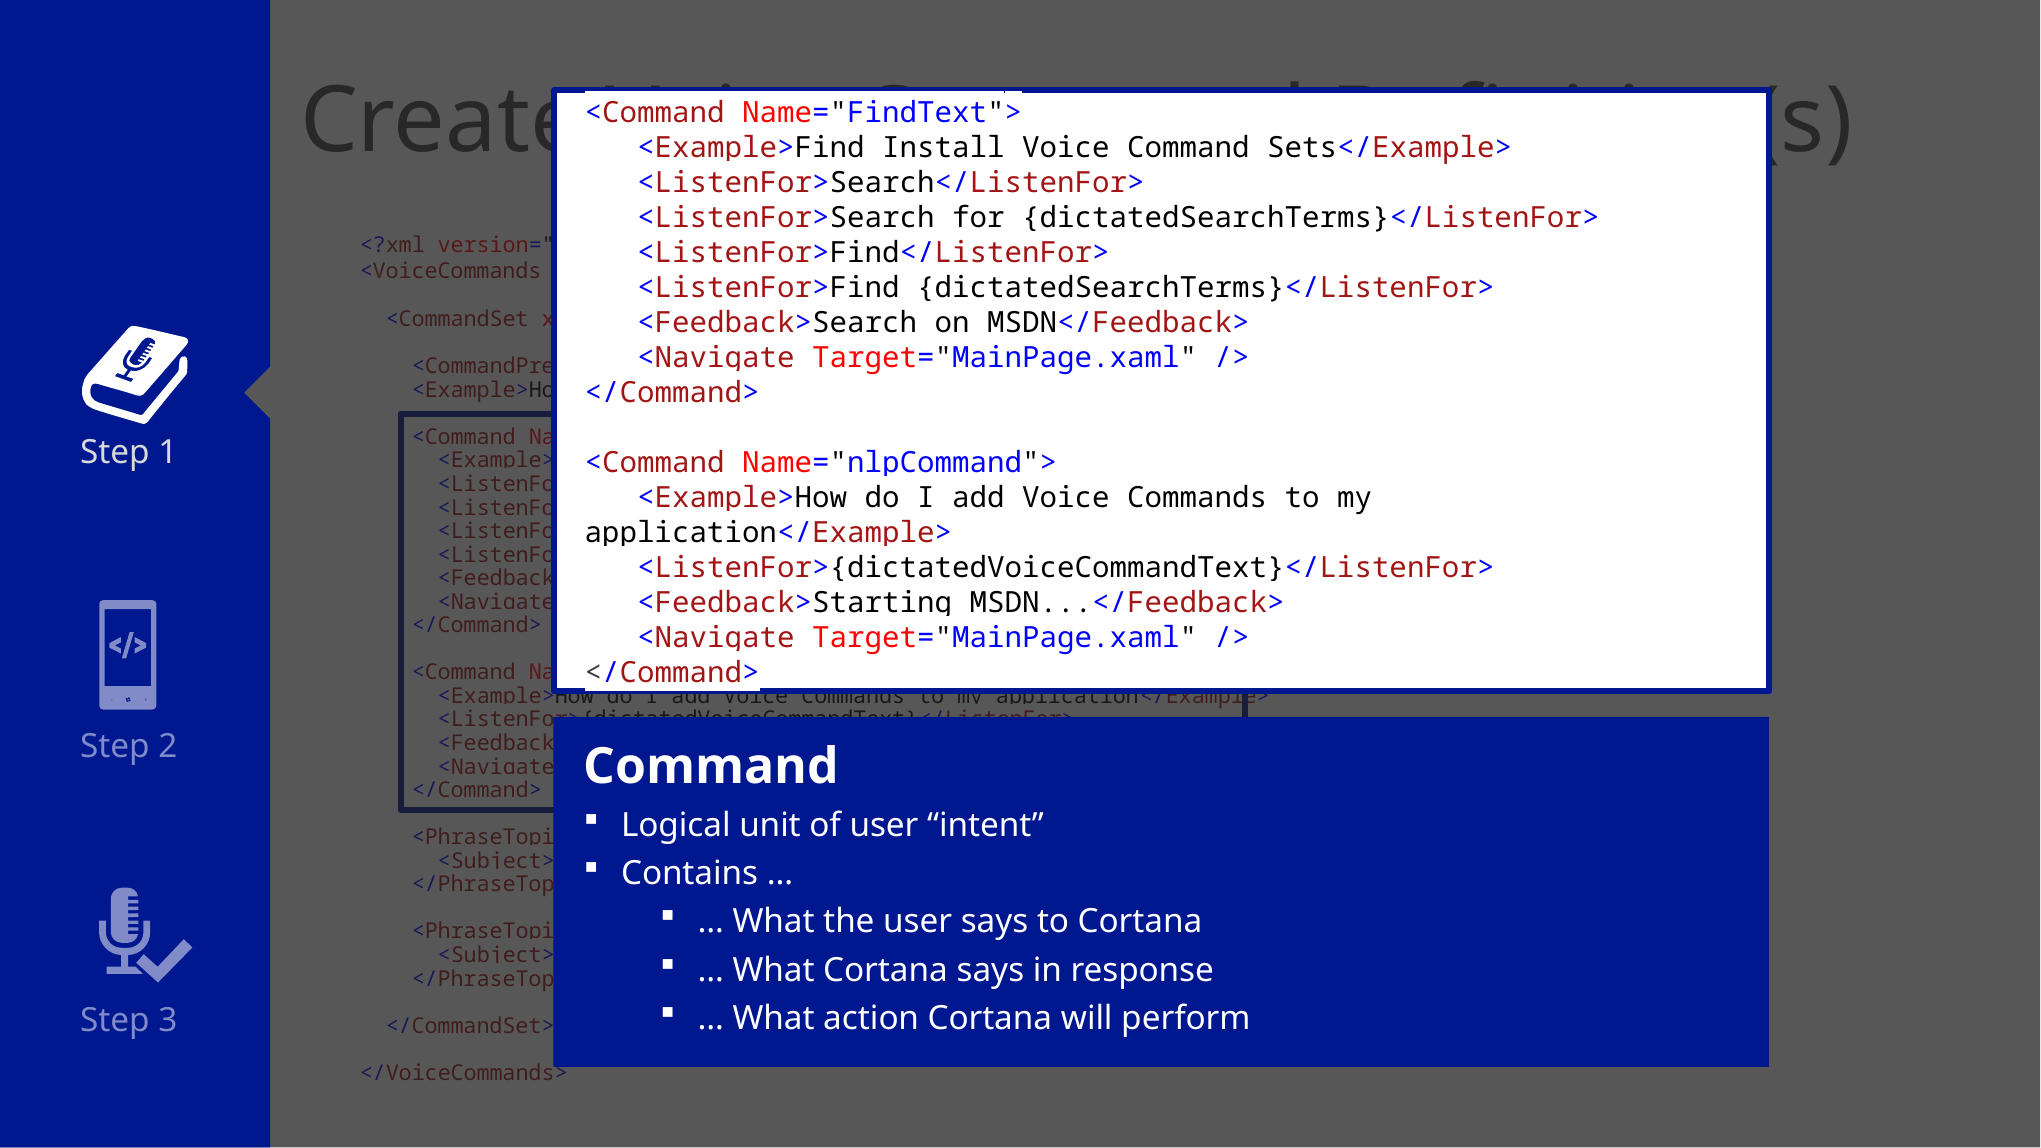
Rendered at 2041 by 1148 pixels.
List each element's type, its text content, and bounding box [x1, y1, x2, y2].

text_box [0, 0, 271, 1148]
text_box Command Logical unit of user “intent” Contains … … What the user says to Cortana … What Cortana says in response … What action Cortana will perform [553, 716, 1769, 1067]
text_box <Command Name="FindText"> <Example>Find Install Voice Command Sets</Example> <ListenFor>Search</ListenFor> <ListenFor>Search for {dictatedSearchTerms}</ListenFor> <ListenFor>Find</ListenFor> <ListenFor>Find {dictatedSearchTerms}</ListenFor> <Feedback>Search on MSDN</Feedback> <Navigate Target="MainPage.xaml" /> </Command> <Command Name="nlpCommand"> <Example>How do I add Voice Commands to my application</Example> <ListenFor>{dictatedVoiceCommandText}</ListenFor> <Feedback>Starting MSDN...</Feedback> <Navigate Target="MainPage.xaml" /> </Command> [553, 89, 1770, 692]
text_box [271, 0, 2041, 1148]
